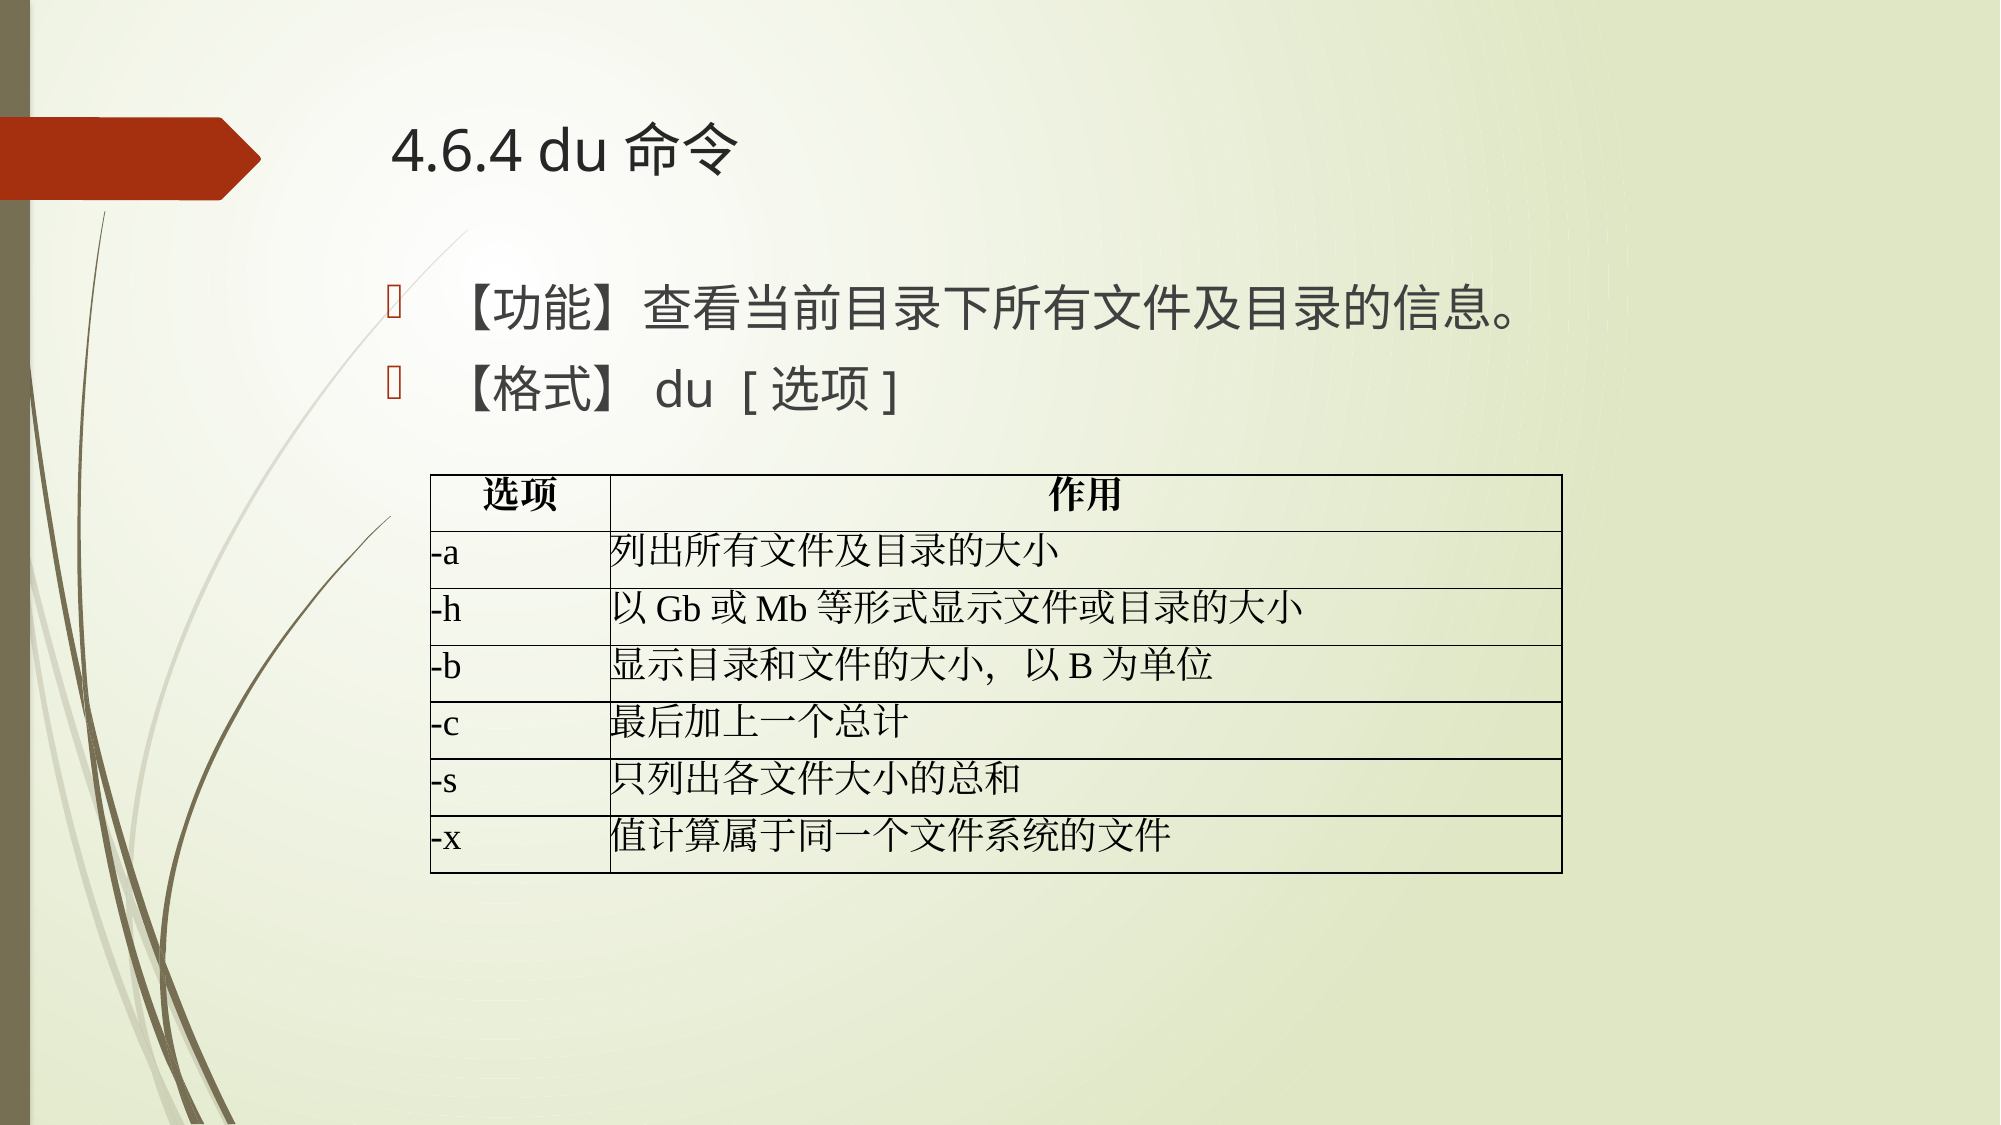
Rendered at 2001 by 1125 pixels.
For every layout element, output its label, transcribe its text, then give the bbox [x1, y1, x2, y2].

title 4.6.4 du命令 [346, 105, 1808, 209]
table_cell 列出所有文件及目录的大小 [611, 532, 1561, 588]
table_cell 以Gb或Mb等形式显示文件或目录的大小 [611, 589, 1561, 645]
table_cell -b [431, 646, 610, 701]
table_cell 值计算属于同一个文件系统的文件 [611, 817, 1561, 872]
table_header 选项 [431, 476, 610, 531]
table_cell 只列出各文件大小的总和 [611, 760, 1561, 815]
table_cell -h [431, 589, 610, 645]
table_cell -x [431, 817, 610, 872]
table_cell -c [431, 703, 610, 758]
table_cell -a [431, 532, 610, 588]
list 【功能】查看当前目录下所有文件及目录的信息。 【格式】du [选项] [370, 269, 1834, 440]
table_cell 显示目录和文件的大小，以B为单位 [611, 646, 1561, 701]
table_cell -s [431, 760, 610, 815]
table_header 作用 [611, 476, 1561, 531]
table_cell 最后加上一个总计 [611, 703, 1561, 758]
